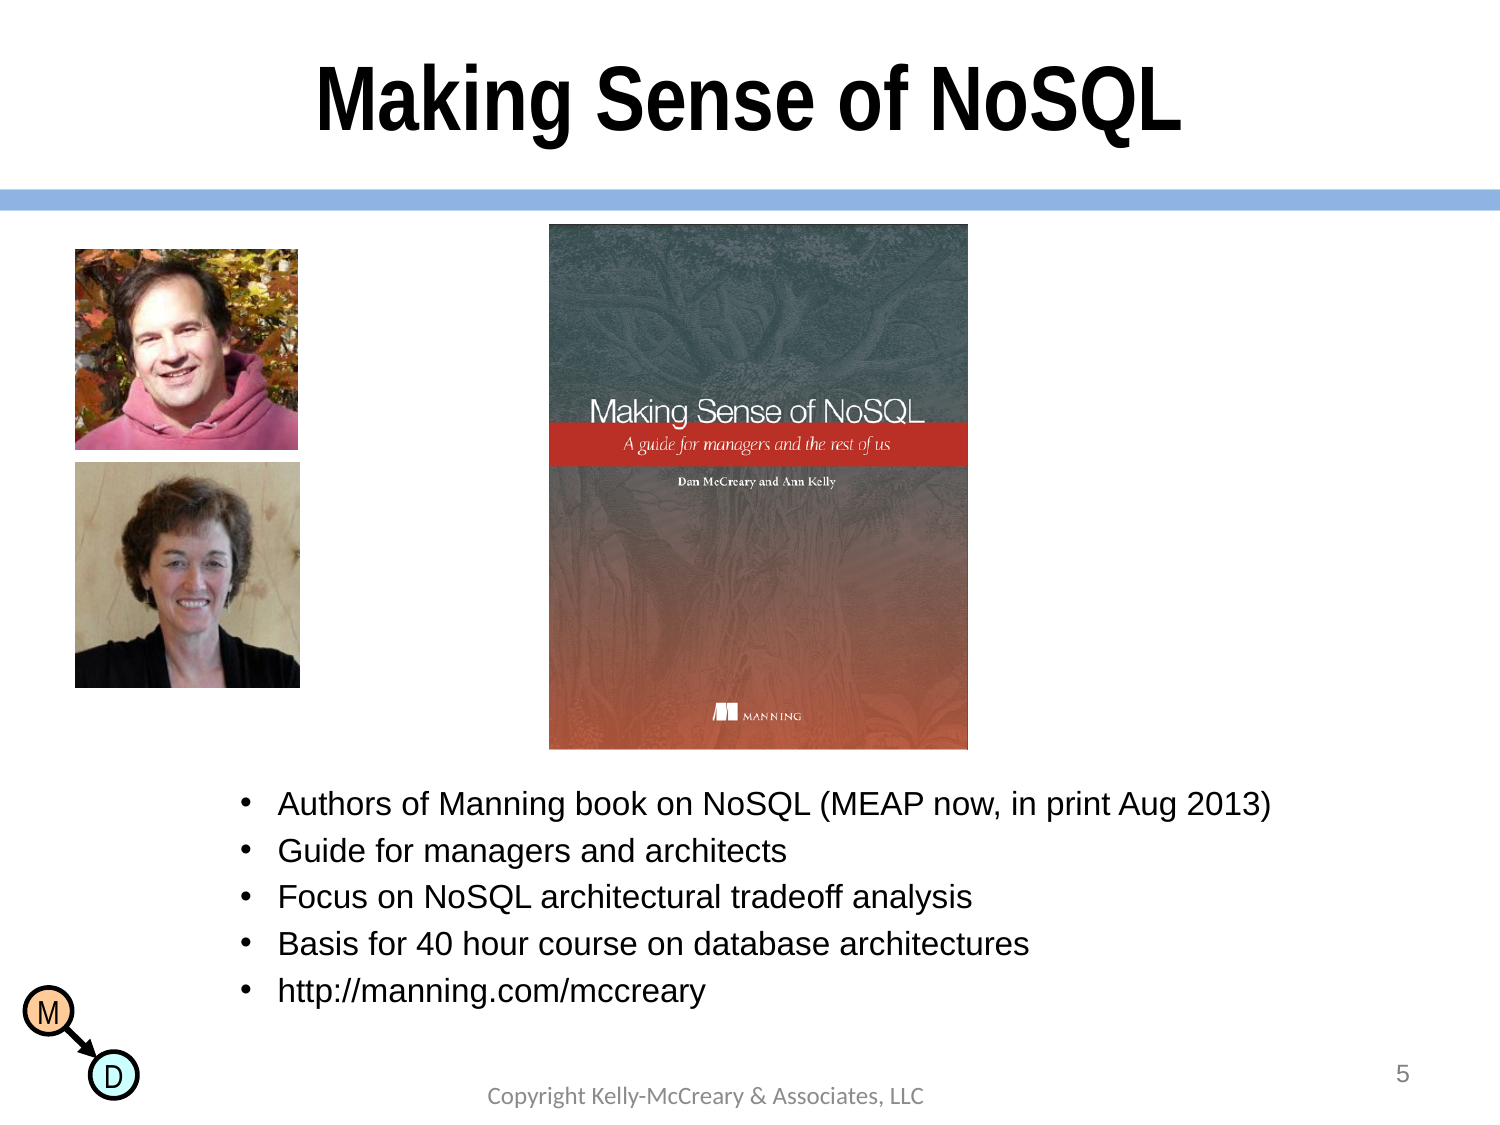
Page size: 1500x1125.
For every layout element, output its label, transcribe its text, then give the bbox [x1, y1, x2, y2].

title Making Sense of NoSQL [75, 0, 1425, 188]
text_box Authors of Manning book on NoSQL (MEAP now, in print Aug 2013) Guide for managers and architects Focus on NoSQL architectural tradeoff analysis Basis for 40 hour course on database architectures http://manning.com/mccreary [224, 774, 1338, 1050]
picture [74, 462, 301, 688]
footer Copyright Kelly-McCreary & Associates, LLC [362, 1065, 1050, 1125]
picture [549, 224, 969, 751]
slide_number 5 [1337, 1042, 1425, 1103]
picture [74, 249, 298, 451]
